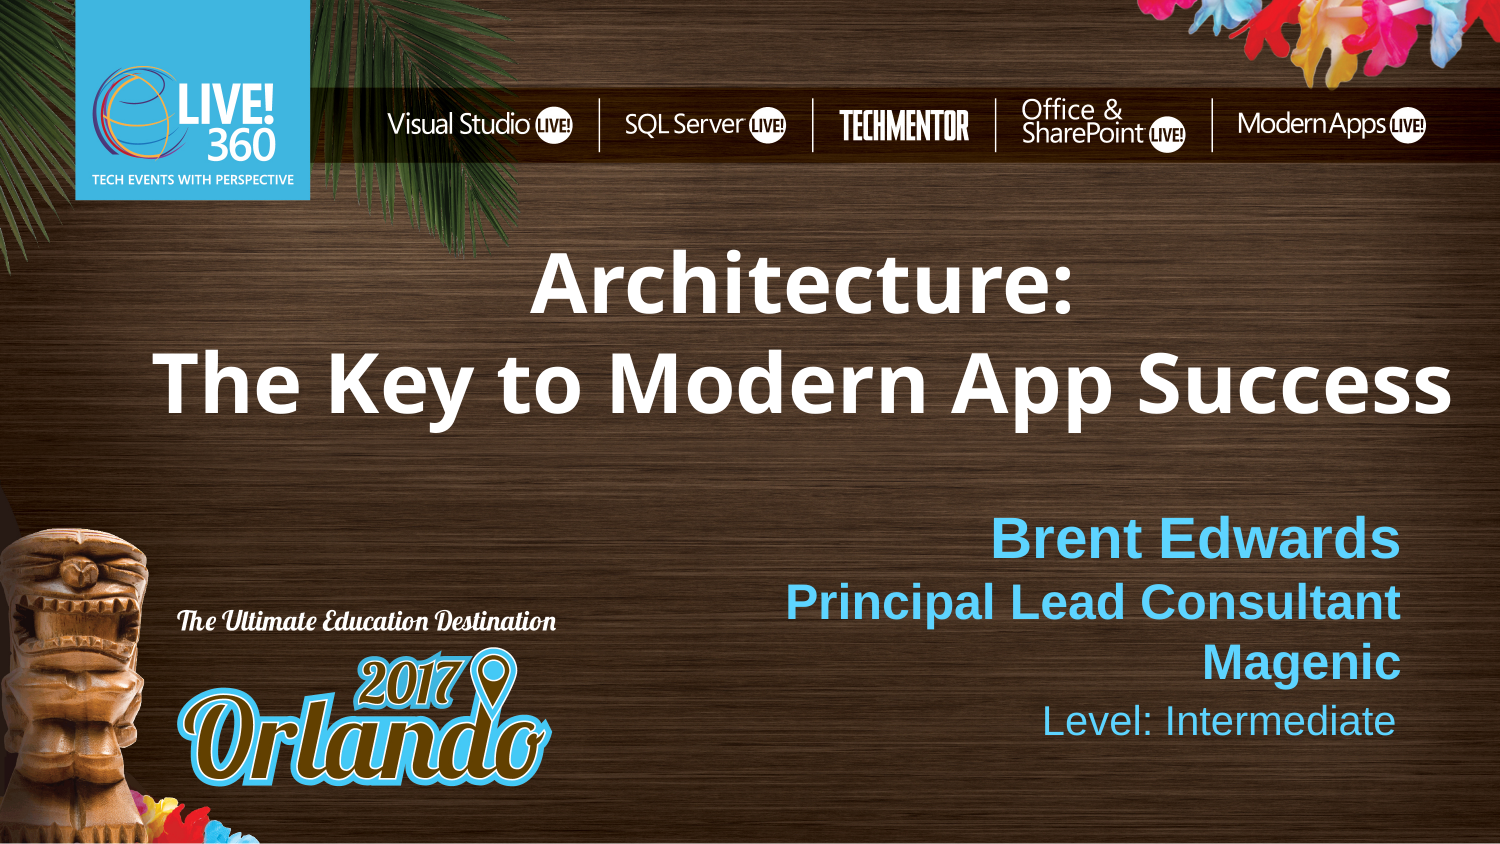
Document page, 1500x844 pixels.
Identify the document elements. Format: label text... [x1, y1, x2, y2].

picture [0, 0, 1500, 844]
text_box Brent Edwards Principal Lead Consultant Magenic [761, 492, 1416, 658]
text_box Architecture: The Key to Modern App Success [135, 268, 1471, 437]
text_box Level: Intermediate [1026, 685, 1412, 791]
